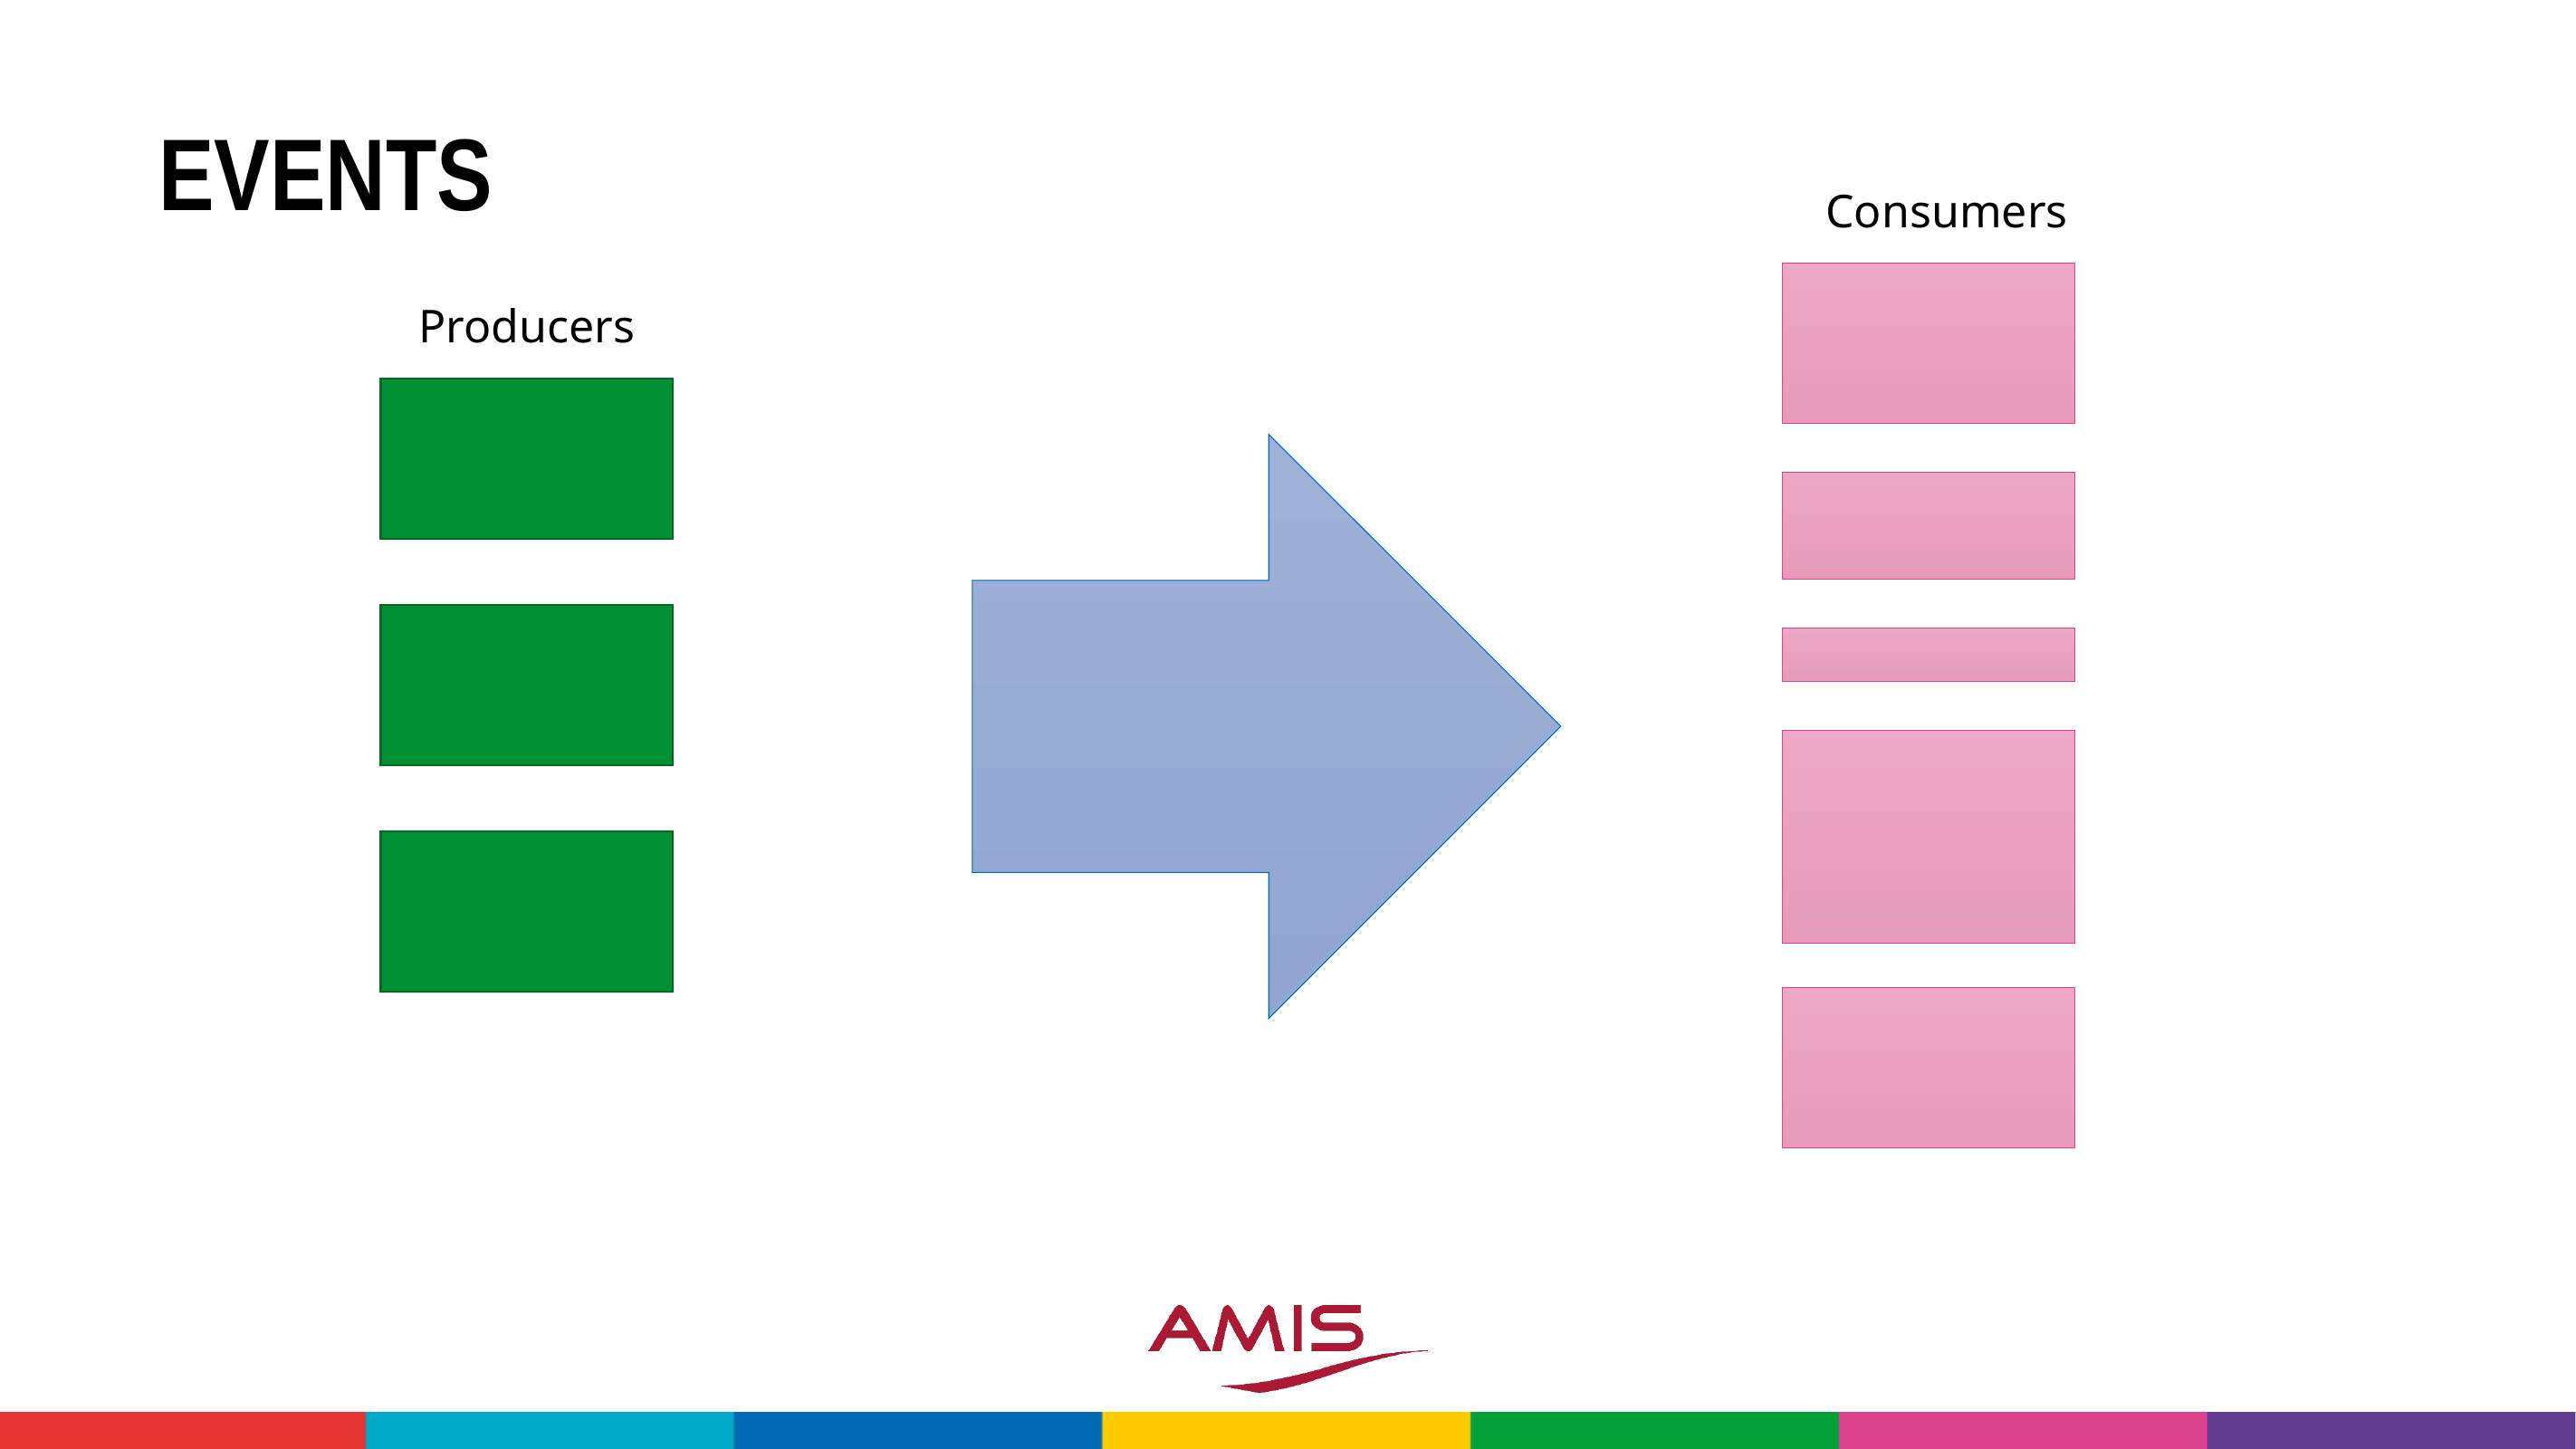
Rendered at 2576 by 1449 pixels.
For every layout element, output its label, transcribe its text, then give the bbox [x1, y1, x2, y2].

title Events [145, 125, 2059, 326]
text_box [379, 378, 674, 540]
picture [735, 1412, 2576, 1449]
picture [0, 1412, 733, 1449]
text_box [1782, 730, 2075, 944]
text_box Consumers [1812, 176, 2082, 244]
text_box [1782, 628, 2075, 682]
text_box Producers [405, 291, 649, 359]
text_box [379, 830, 674, 993]
text_box [1782, 987, 2075, 1148]
text_box [1782, 263, 2075, 424]
text_box [379, 604, 674, 766]
picture [1148, 1305, 1428, 1393]
text_box [972, 433, 1562, 1020]
text_box [1782, 472, 2075, 580]
